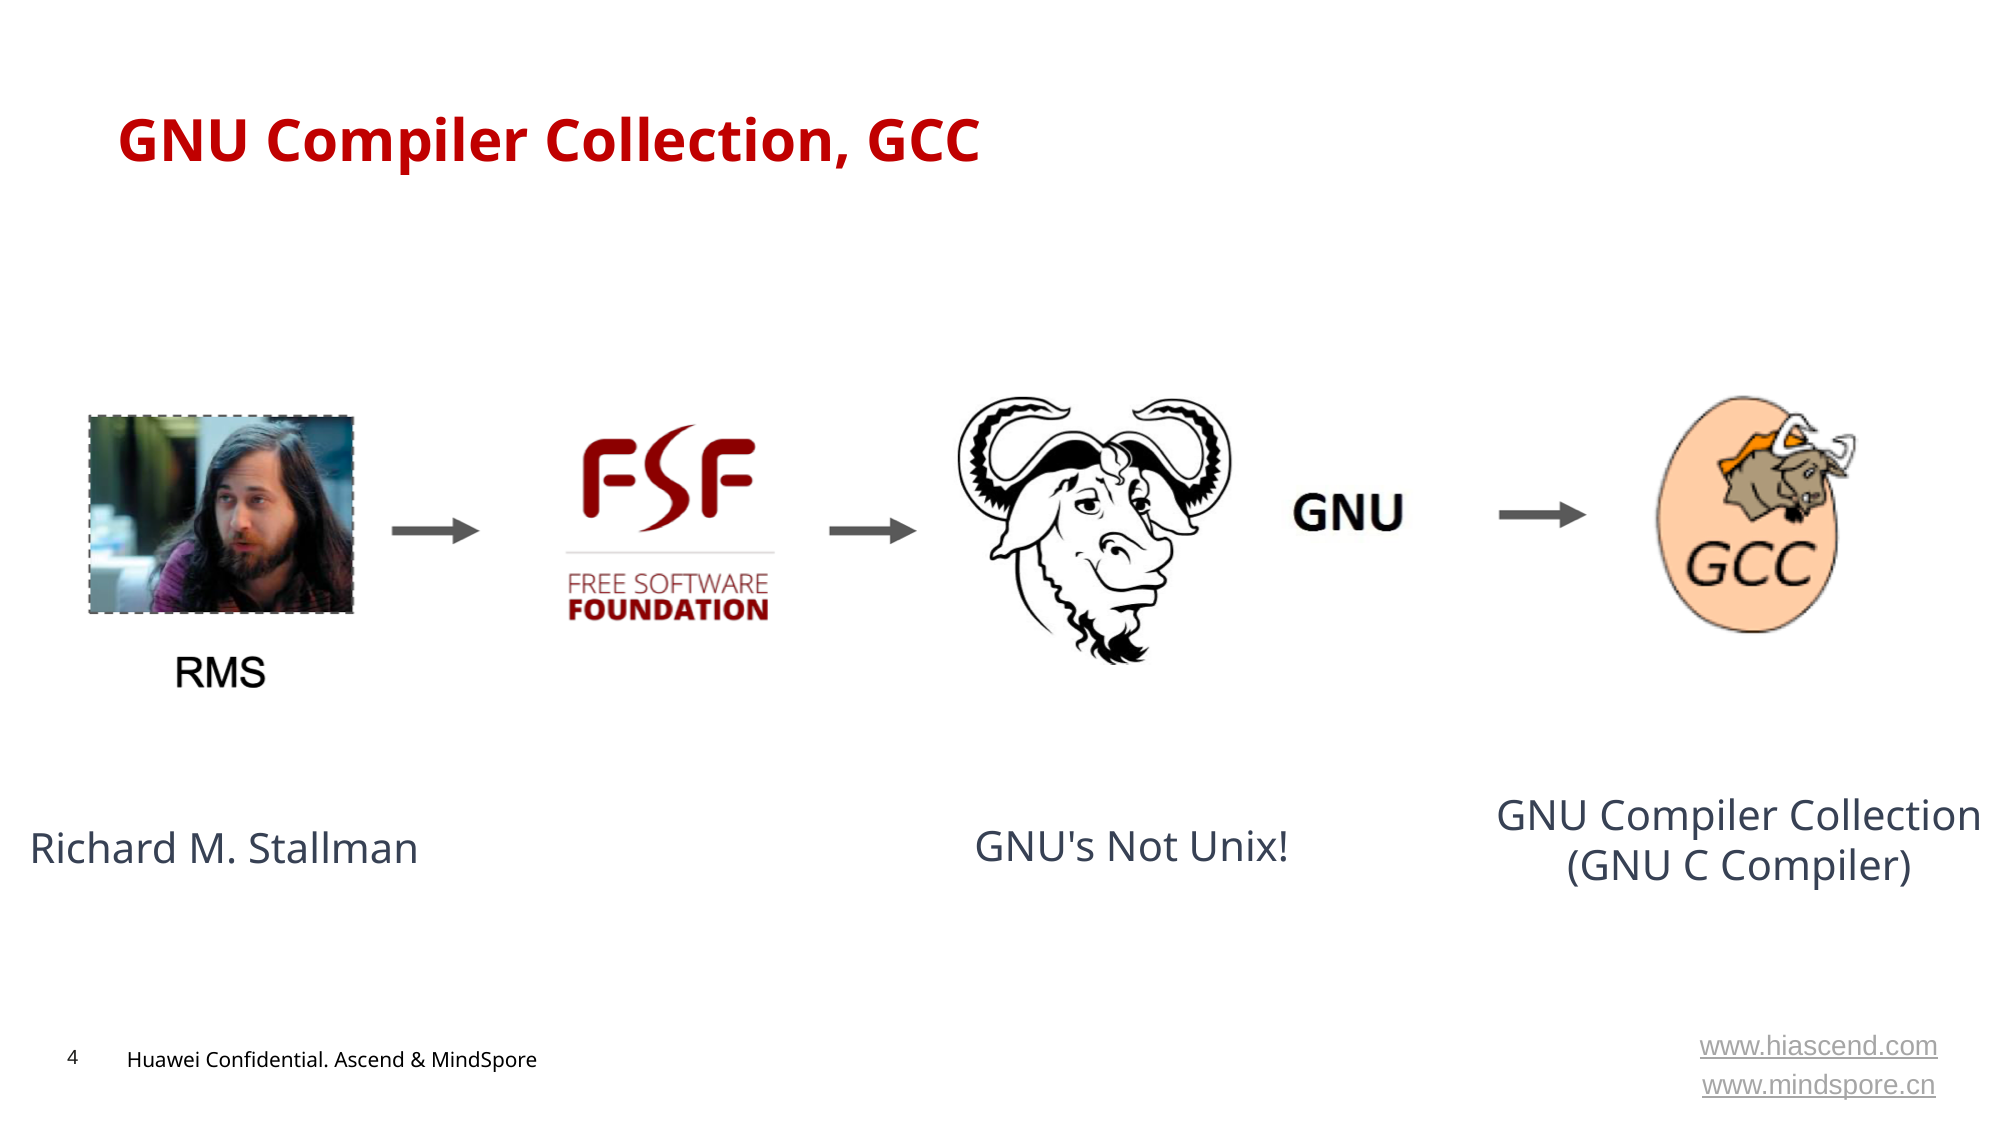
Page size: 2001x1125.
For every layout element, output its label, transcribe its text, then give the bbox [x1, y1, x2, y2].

text_box GNU's Not Unix! [959, 812, 1304, 878]
title GNU Compiler Collection, GCC [102, 90, 1901, 187]
text_box GNU Compiler Collection (GNU C Compiler) [1481, 781, 1998, 897]
text_box Richard M. Stallman [14, 814, 434, 880]
picture [15, 343, 1915, 716]
